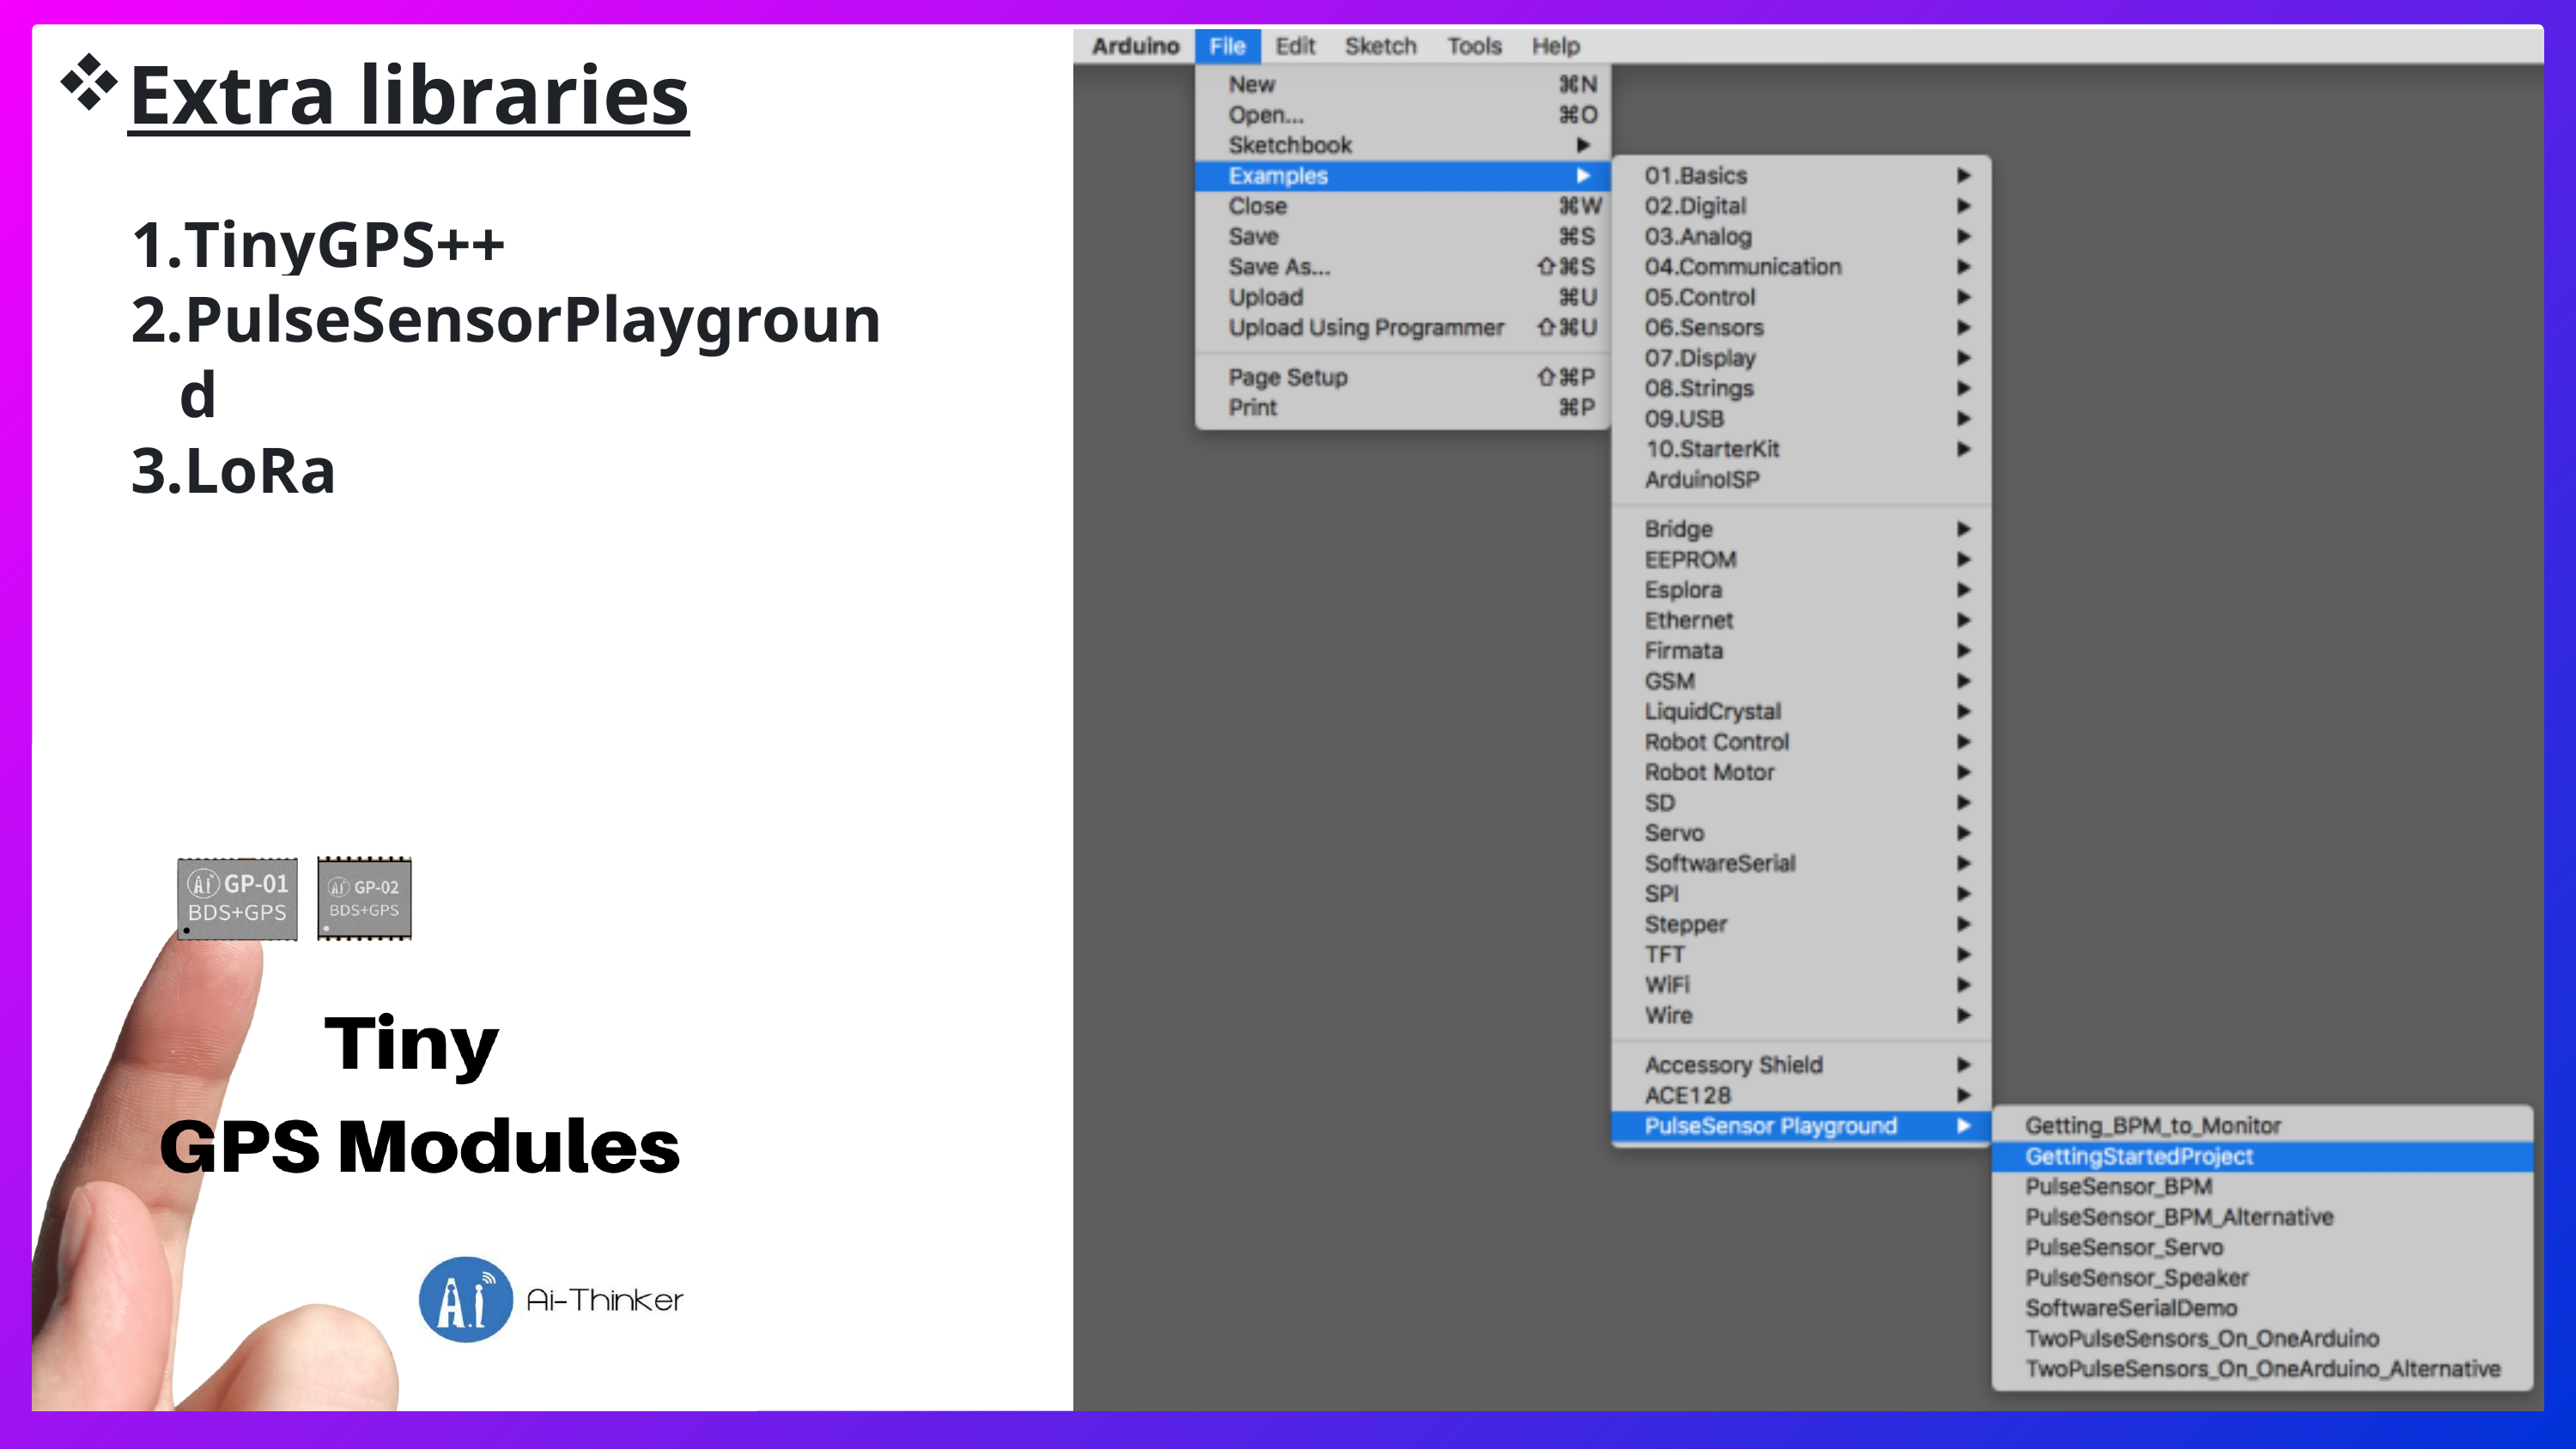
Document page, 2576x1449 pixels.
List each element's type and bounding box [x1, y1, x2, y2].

picture [32, 743, 757, 1411]
text_box [32, 24, 2544, 1411]
picture [1072, 29, 2544, 1411]
